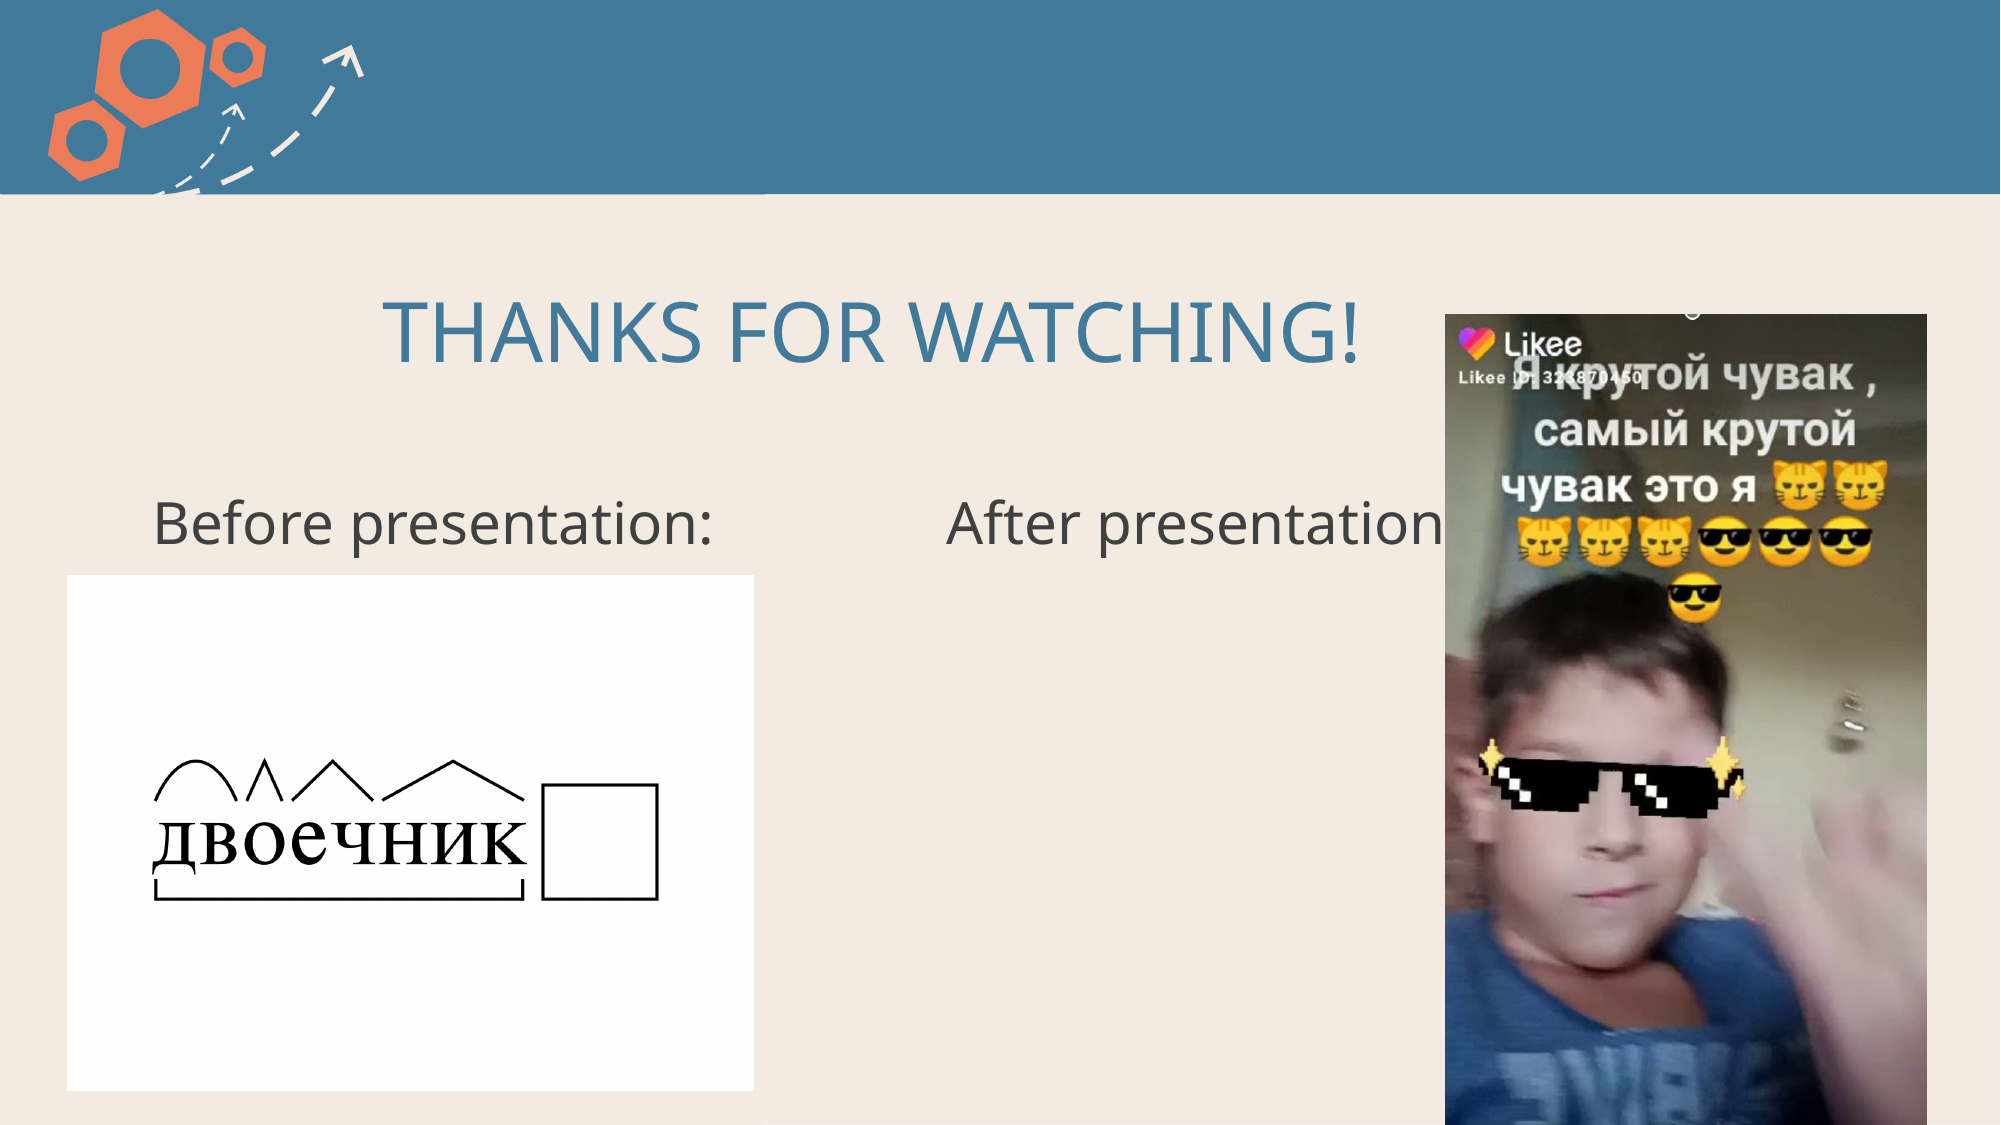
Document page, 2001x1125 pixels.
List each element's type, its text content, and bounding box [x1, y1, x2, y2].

list Before presentation: [137, 486, 988, 867]
list After presentation: [931, 486, 1445, 865]
title THANKS FOR WATCHING! [367, 227, 2000, 445]
picture [0, 0, 2000, 1125]
